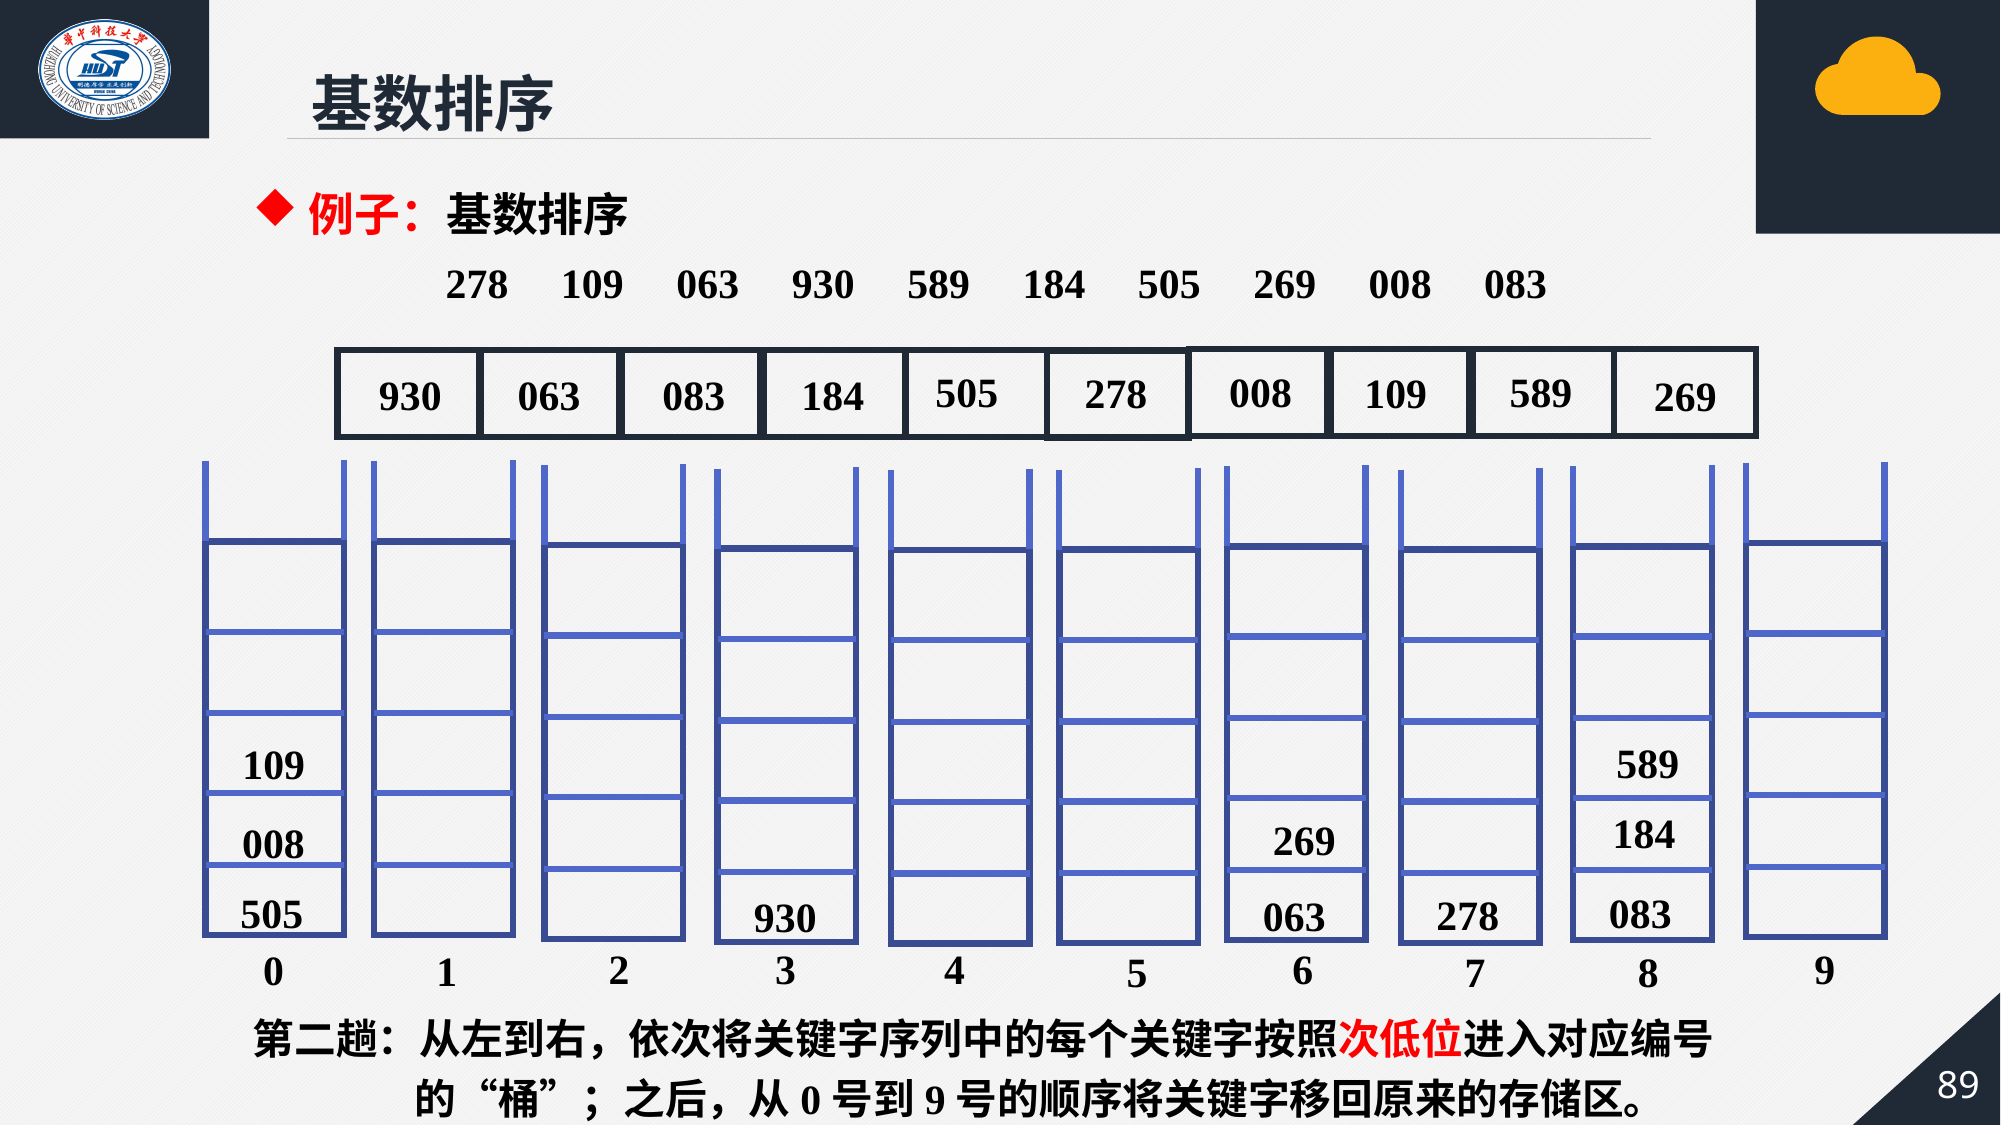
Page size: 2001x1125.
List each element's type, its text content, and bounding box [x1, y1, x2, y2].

text_box 505 [225, 879, 331, 945]
text_box 184 [786, 361, 892, 426]
text_box [1226, 545, 1367, 941]
text_box [763, 349, 907, 438]
text_box 基数排序 [296, 43, 572, 147]
text_box 278 109 063 930 589 184 505 269 008 083 [430, 249, 1725, 315]
text_box 930 [739, 883, 845, 949]
text_box [1058, 548, 1199, 944]
text_box 4 [929, 944, 1001, 995]
text_box [890, 549, 1031, 944]
text_box 008 [227, 866, 333, 875]
text_box [1755, 0, 2000, 235]
text_box [336, 349, 480, 438]
text_box 109 [227, 730, 333, 793]
text_box [1615, 348, 1757, 437]
text_box 278 [1421, 881, 1527, 947]
text_box [1572, 545, 1713, 941]
text_box 930 [364, 361, 470, 427]
text_box [907, 349, 1046, 438]
text_box 083 [647, 361, 753, 426]
text_box [1400, 548, 1540, 639]
text_box [1400, 640, 1540, 721]
text_box [543, 544, 684, 940]
text_box 505 [920, 358, 1026, 423]
text_box [1745, 867, 1885, 938]
text_box 269 [1258, 806, 1364, 869]
text_box 第二趟：从左到右，依次将关键字序列中的每个关键字按照次低位进入对应编号 的“桶”；之后，从0号到9号的顺序将关键字移回原来的存储区。 [237, 995, 1755, 1125]
text_box 例子：基数排序 [237, 151, 662, 249]
text_box 063 [503, 361, 609, 427]
text_box 008 [227, 809, 333, 864]
text_box 8 [1623, 945, 1695, 995]
text_box [618, 349, 761, 438]
text_box [1745, 716, 1885, 792]
text_box [1046, 349, 1190, 439]
text_box 7 [1449, 947, 1521, 995]
text_box 063 [1248, 882, 1354, 948]
text_box [717, 801, 857, 872]
text_box 278 [1069, 359, 1175, 425]
text_box 9 [1799, 938, 1871, 1001]
text_box [480, 349, 618, 438]
text_box [205, 714, 345, 793]
text_box [1188, 348, 1326, 437]
text_box [1745, 634, 1885, 712]
text_box [717, 639, 857, 720]
text_box 589 [1494, 358, 1600, 423]
text_box [1745, 796, 1885, 864]
text_box 6 [1277, 948, 1349, 995]
text_box [1400, 802, 1540, 873]
text_box [1815, 36, 1941, 115]
text_box 083 [1594, 879, 1700, 945]
text_box [205, 866, 345, 936]
text_box 2 [593, 940, 665, 995]
text_box [205, 540, 345, 631]
text_box 109 [1349, 359, 1455, 425]
text_box [373, 540, 514, 936]
text_box 008 [1214, 358, 1320, 423]
text_box 0 [248, 945, 302, 995]
text_box 269 [1639, 361, 1745, 427]
text_box 184 [1598, 799, 1704, 865]
text_box [717, 548, 857, 638]
picture [38, 19, 171, 120]
text_box [205, 794, 345, 864]
text_box 1 [421, 937, 493, 995]
text_box [717, 873, 857, 943]
text_box [1400, 722, 1540, 801]
text_box [1472, 348, 1615, 437]
text_box 589 [1601, 729, 1707, 795]
text_box [717, 721, 857, 800]
text_box [1400, 874, 1540, 944]
text_box 5 [1111, 944, 1183, 995]
text_box [205, 632, 345, 713]
text_box 3 [760, 949, 832, 995]
text_box [1745, 542, 1885, 630]
text_box [1326, 348, 1470, 437]
